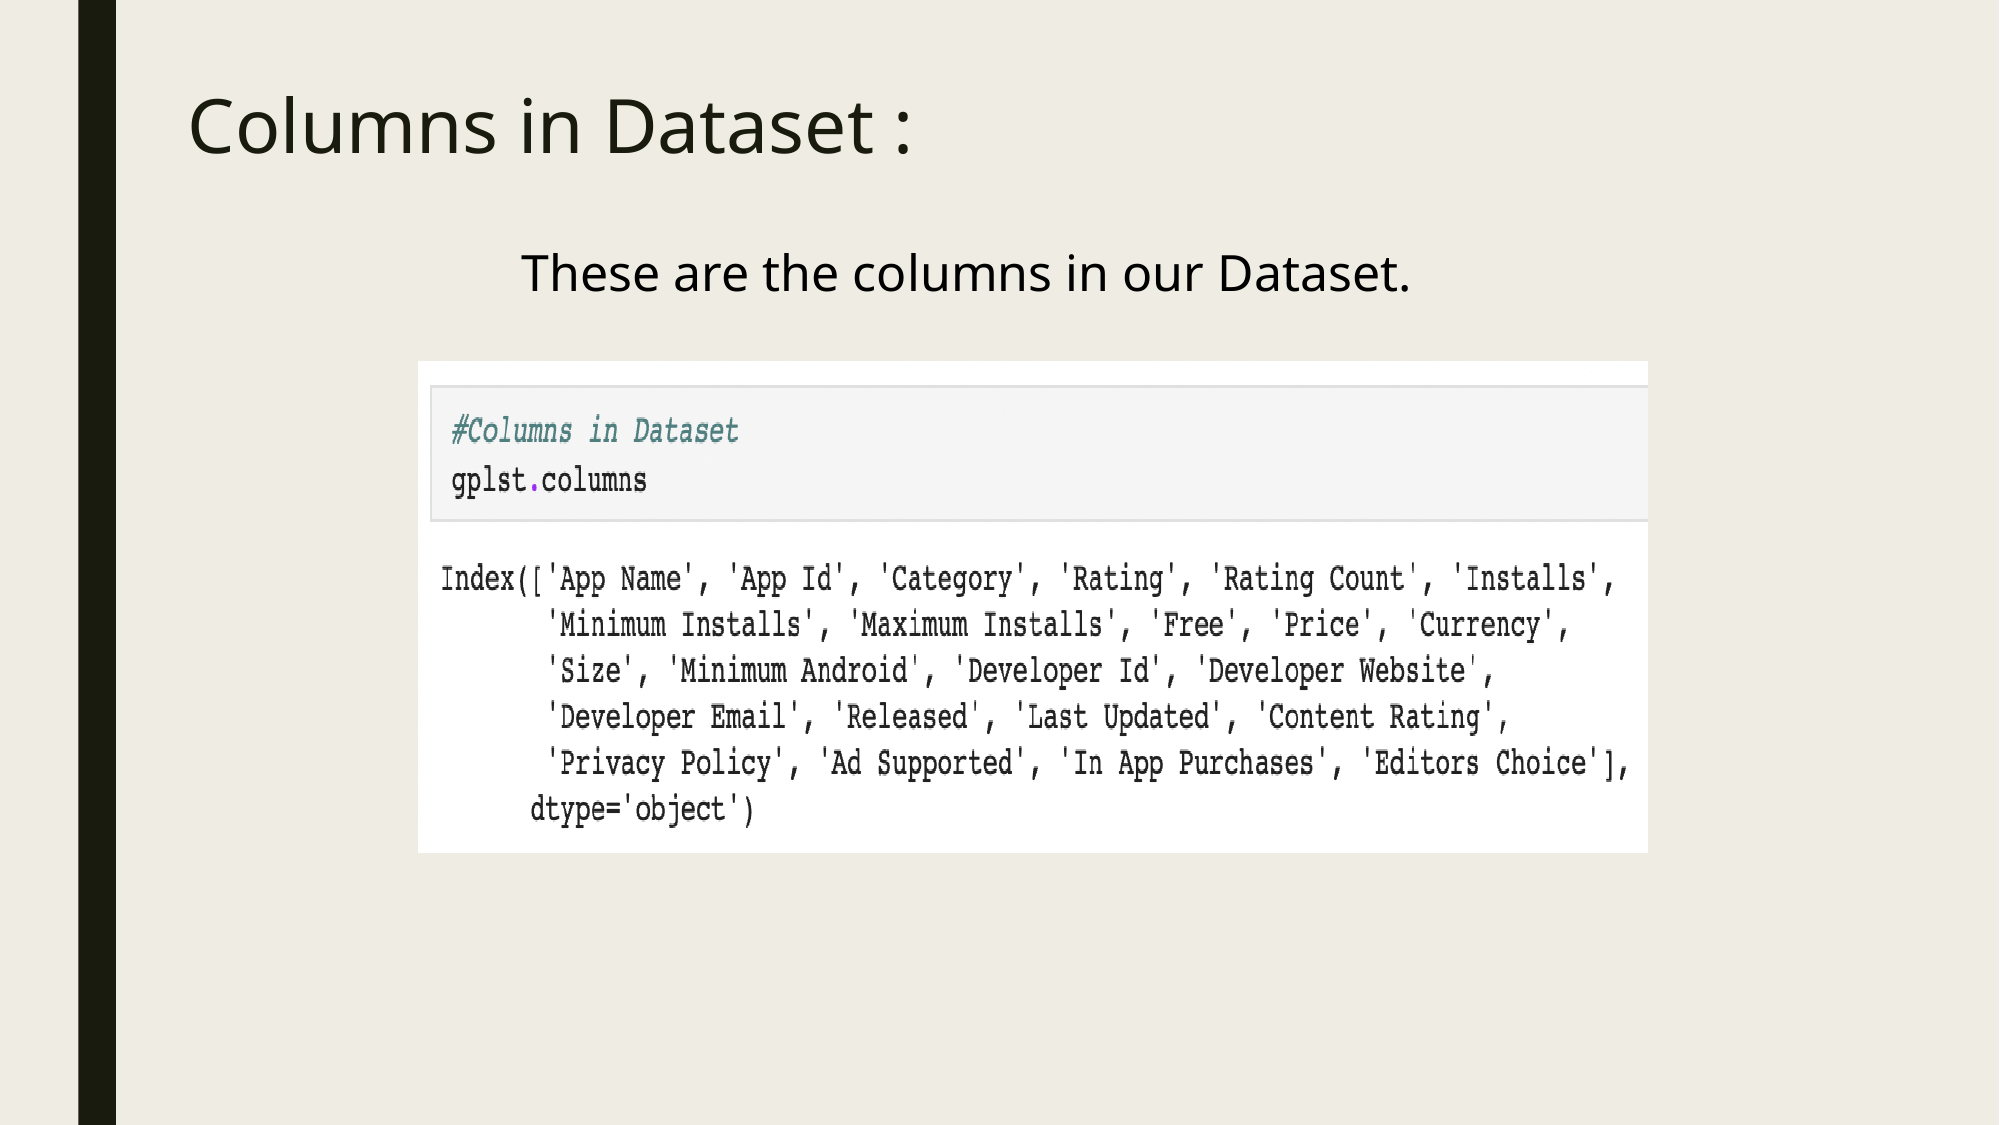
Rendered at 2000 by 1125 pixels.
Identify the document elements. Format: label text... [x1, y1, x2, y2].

text_box These are the columns in our Dataset. [506, 234, 1428, 309]
list Columns in Dataset : [172, 78, 1126, 197]
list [418, 361, 1648, 853]
